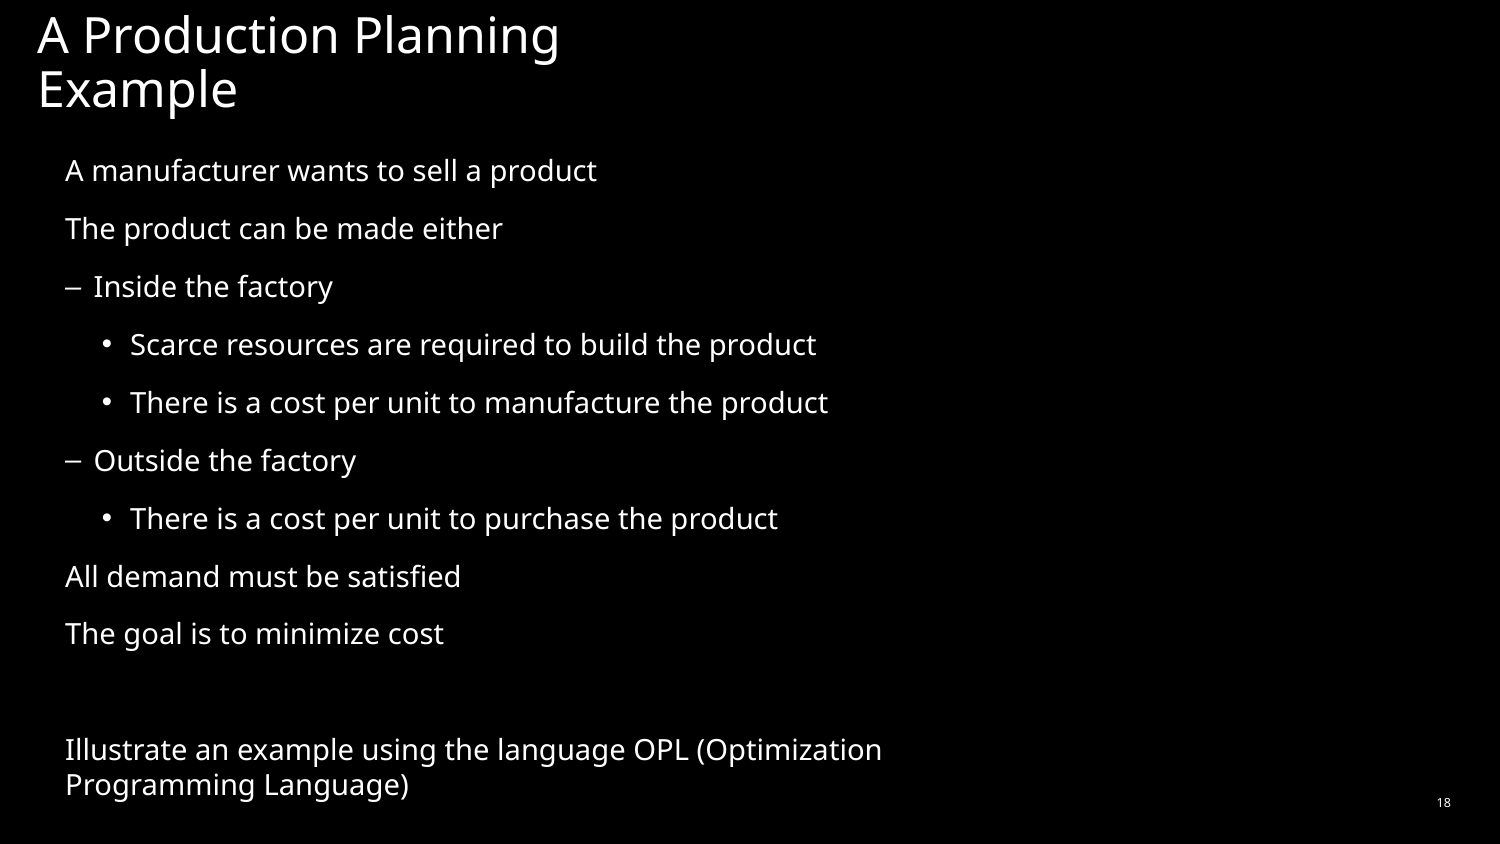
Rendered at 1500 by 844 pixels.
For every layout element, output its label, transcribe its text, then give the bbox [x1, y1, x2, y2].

slide_number 18 [1125, 791, 1463, 815]
title A Production Planning Example [37, 33, 713, 96]
list A manufacturer wants to sell a product The product can be made either Inside the factory Scarce resources are required to build the product There is a cost per unit to manufacture the product Outside the factory There is a cost per unit to purchase the product All demand must be satisfied The goal is to minimize cost Illustrate an example using the language OPL (Optimization Programming Language) [65, 152, 1055, 844]
